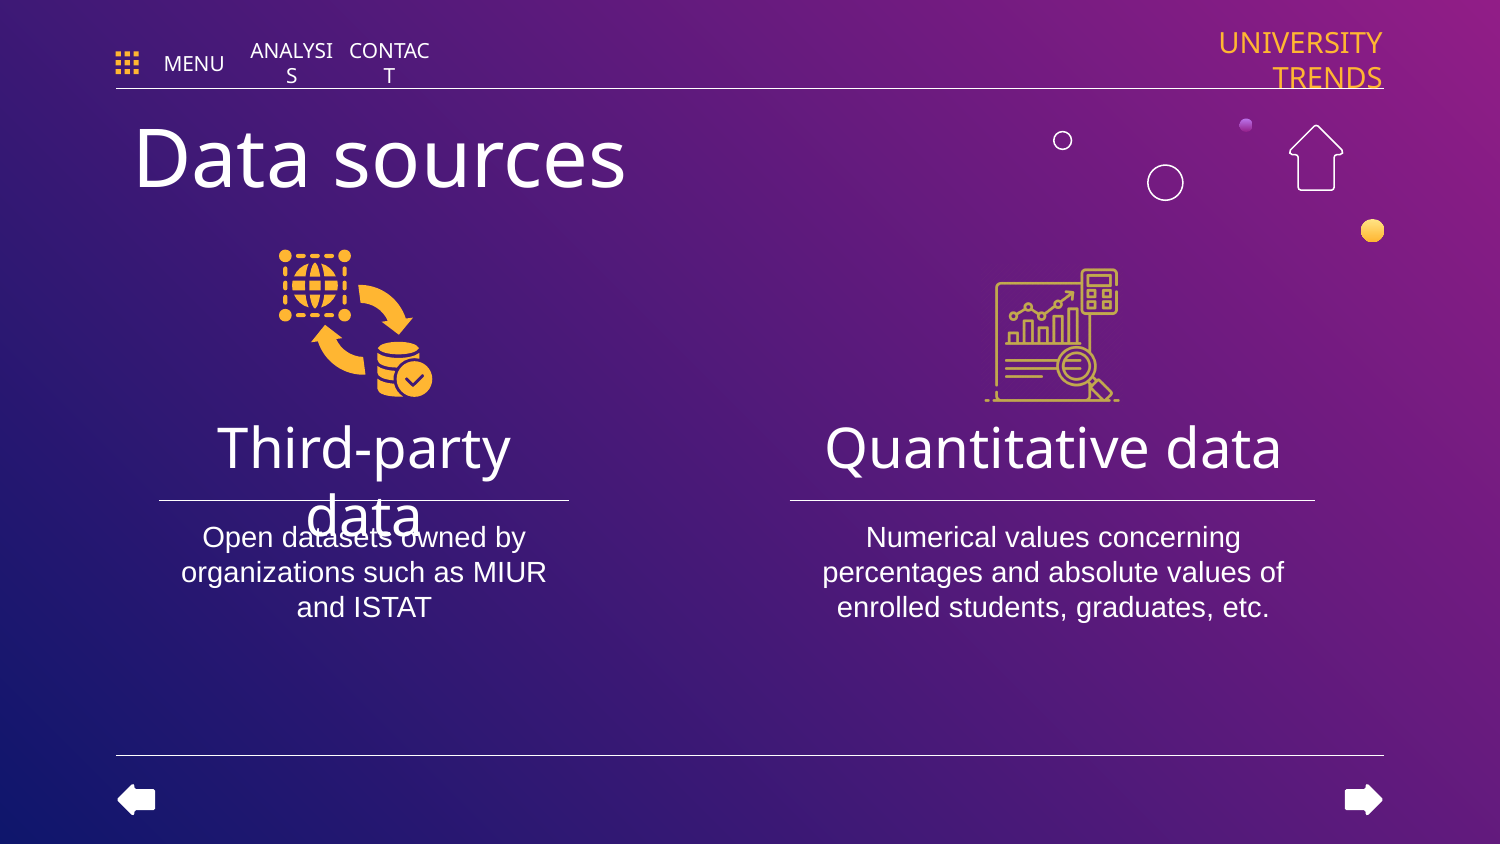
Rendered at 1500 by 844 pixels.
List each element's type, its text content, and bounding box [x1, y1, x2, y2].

text_box [117, 784, 156, 816]
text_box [316, 277, 408, 383]
subtitle Open datasets owned by organizations such as MIUR and ISTAT [155, 503, 574, 604]
title Data sources [117, 90, 1383, 191]
text_box [1361, 218, 1385, 242]
text_box MENU [151, 45, 237, 81]
text_box Numerical values concerning percentages and absolute values of enrolled students, graduates, etc. [785, 503, 1322, 604]
text_box UNIVERSITY TRENDS [1158, 34, 1383, 85]
text_box ANALYSIS [248, 45, 335, 81]
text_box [278, 249, 352, 322]
title Third-party data [155, 397, 574, 471]
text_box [377, 341, 433, 397]
picture [981, 264, 1123, 406]
text_box [1289, 125, 1343, 191]
text_box [1239, 118, 1253, 132]
text_box Quantitative data [785, 397, 1322, 471]
text_box [1344, 784, 1383, 816]
text_box [109, 45, 145, 81]
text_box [115, 50, 139, 75]
text_box CONTACT [346, 45, 433, 81]
